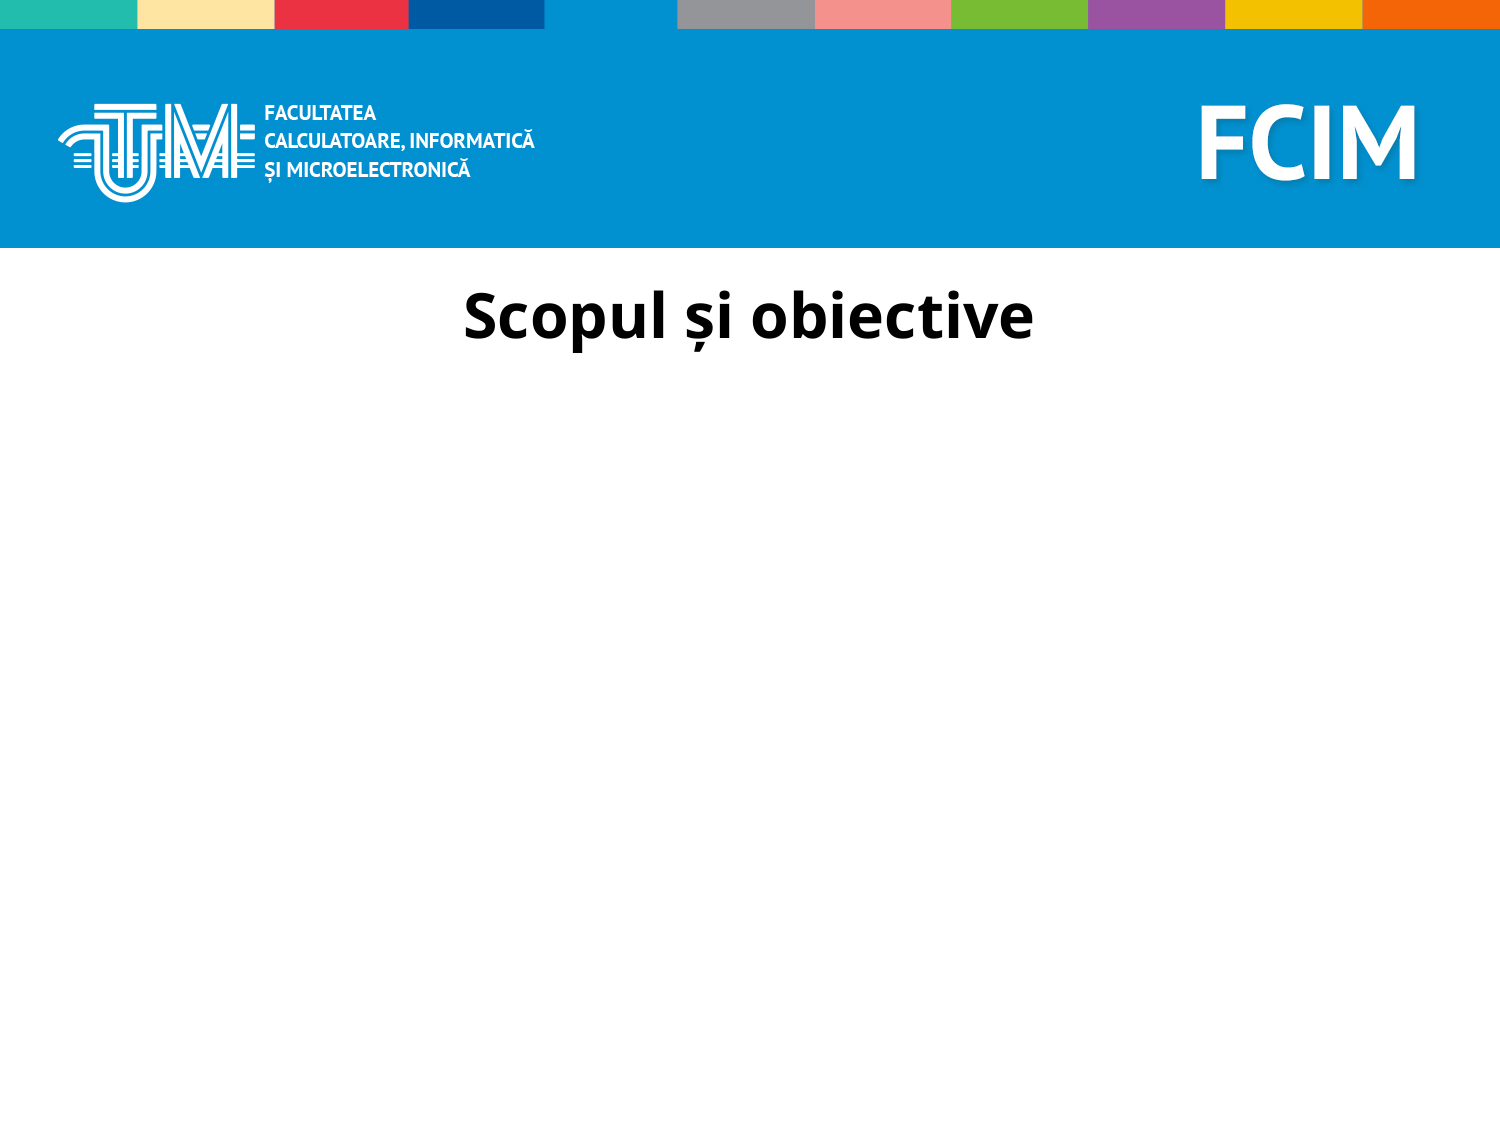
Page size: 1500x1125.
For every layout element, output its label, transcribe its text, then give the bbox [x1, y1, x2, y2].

picture [300, 106, 310, 119]
picture [241, 125, 254, 130]
picture [1315, 106, 1329, 178]
picture [266, 163, 274, 176]
picture [342, 106, 362, 119]
picture [1202, 106, 1245, 178]
picture [232, 104, 254, 177]
picture [241, 134, 254, 139]
picture [392, 134, 399, 147]
picture [160, 104, 171, 177]
picture [334, 163, 345, 176]
picture [331, 106, 341, 119]
picture [455, 134, 464, 147]
picture [341, 134, 351, 147]
picture [59, 125, 162, 193]
picture [1253, 105, 1304, 180]
picture [175, 104, 227, 170]
picture [0, 249, 1500, 1125]
picture [310, 134, 319, 147]
picture [266, 134, 286, 147]
picture [289, 134, 298, 147]
picture [441, 134, 452, 147]
picture [513, 134, 533, 147]
picture [127, 113, 156, 177]
picture [95, 104, 156, 109]
picture [320, 106, 331, 119]
picture [266, 106, 274, 119]
picture [415, 163, 426, 176]
picture [417, 134, 427, 147]
picture [193, 125, 209, 130]
picture [288, 106, 297, 119]
picture [95, 113, 123, 177]
picture [204, 116, 228, 177]
picture [276, 106, 286, 119]
picture [0, 0, 544, 28]
picture [476, 134, 481, 147]
picture [366, 134, 376, 147]
picture [323, 163, 331, 176]
picture [379, 134, 388, 147]
picture [380, 163, 412, 176]
picture [484, 134, 494, 147]
picture [288, 163, 297, 176]
title Scopul și obiective [103, 243, 1397, 393]
picture [310, 163, 319, 176]
picture [197, 134, 206, 139]
picture [468, 134, 476, 147]
picture [67, 134, 162, 202]
picture [348, 163, 356, 176]
picture [494, 134, 509, 147]
picture [365, 106, 375, 119]
picture [431, 134, 438, 147]
picture [353, 134, 364, 147]
picture [175, 118, 199, 177]
picture [313, 106, 322, 119]
picture [429, 163, 439, 176]
picture [1344, 106, 1414, 178]
picture [297, 163, 301, 176]
picture [323, 134, 341, 147]
picture [448, 163, 469, 176]
picture [298, 134, 307, 147]
picture [359, 163, 378, 176]
picture [678, 0, 1500, 28]
